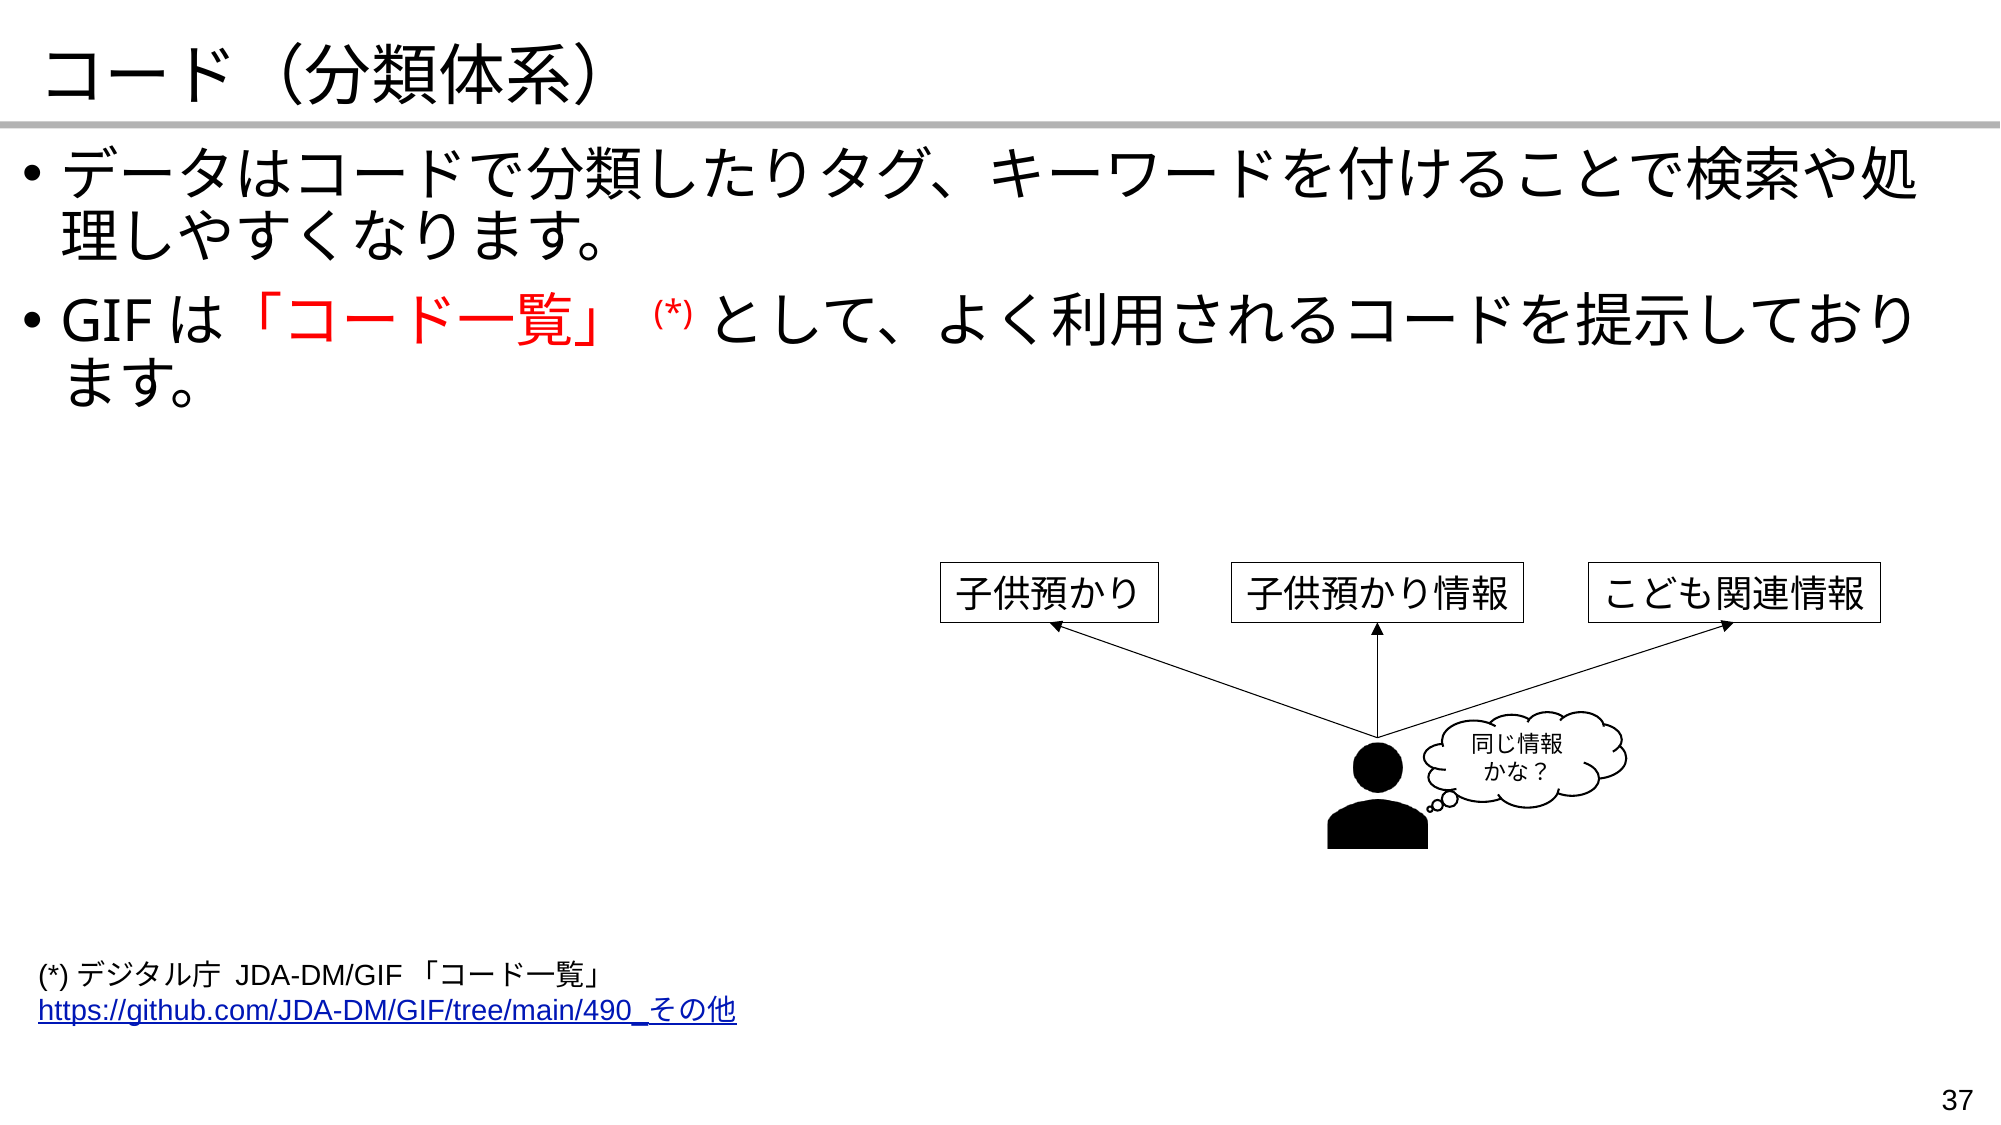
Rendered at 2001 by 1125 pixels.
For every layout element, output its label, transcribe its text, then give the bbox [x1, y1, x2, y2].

text_box データはコードで分類したりタグ、キーワードを付けることで検索や処理しやすくなります。 GIFは「コード一覧」 (*)として、よく利用されるコードを提示しております。 [7, 137, 1981, 719]
slide_number 37 [1881, 1073, 1989, 1124]
text_box コード（分類体系） [23, 34, 1910, 121]
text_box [1049, 623, 1377, 738]
text_box 子供預かり情報 [1231, 562, 1524, 623]
text_box こども関連情報 [1588, 562, 1881, 623]
picture [1302, 738, 1453, 871]
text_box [1377, 623, 1735, 738]
text_box 同じ情報かな？ [1453, 738, 1628, 809]
text_box (*)デジタル庁 JDA-DM/GIF「コード一覧」 https://github.com/JDA-DM/GIF/tree/main/490_その他 [23, 949, 1863, 1109]
text_box 子供預かり [940, 562, 1159, 623]
